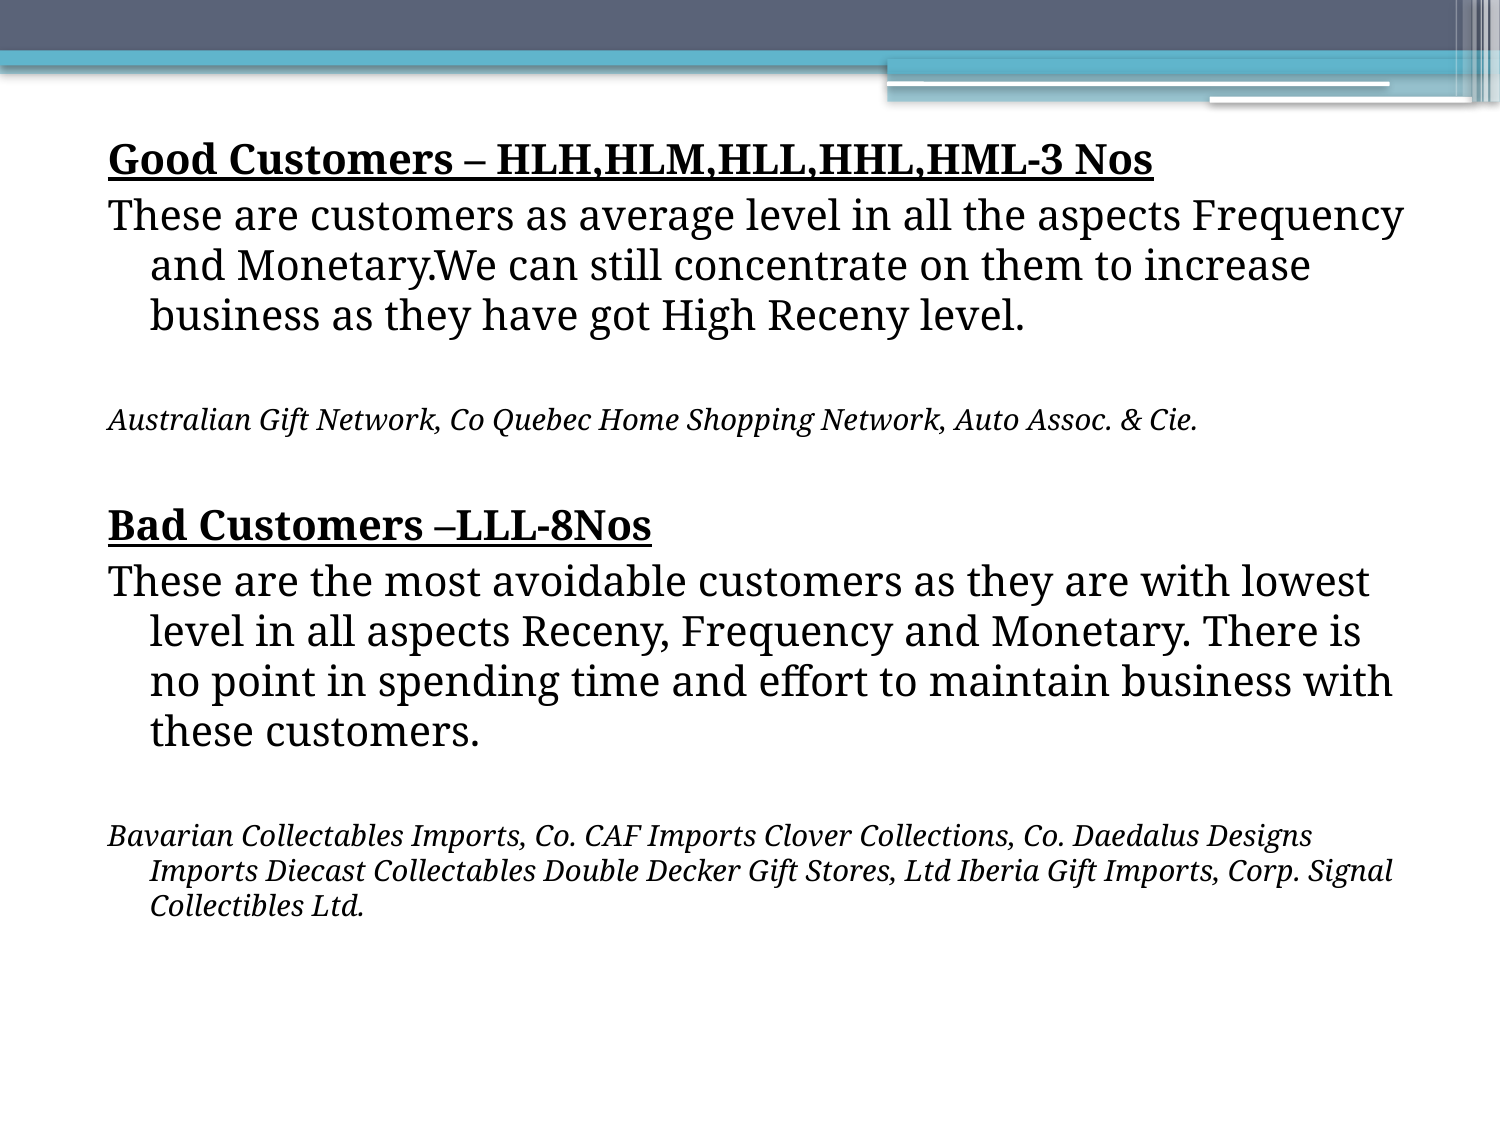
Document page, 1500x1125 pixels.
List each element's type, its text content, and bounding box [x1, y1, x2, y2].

list Good Customers – HLH,HLM,HLL,HHL,HML-3 Nos These are customers as average level in all the aspects Frequency and Monetary.We can still concentrate on them to increase business as they have got High Receny level. Australian Gift Network, Co Quebec Home Shopping Network, Auto Assoc. & Cie. Bad Customers –LLL-8Nos These are the most avoidable customers as they are with lowest level in all aspects Receny, Frequency and Monetary. There is no point in spending time and effort to maintain business with these customers. Bavarian Collectables Imports, Co. CAF Imports Clover Collections, Co. Daedalus Designs Imports Diecast Collectables Double Decker Gift Stores, Ltd Iberia Gift Imports, Corp. Signal Collectibles Ltd. [75, 125, 1425, 1091]
